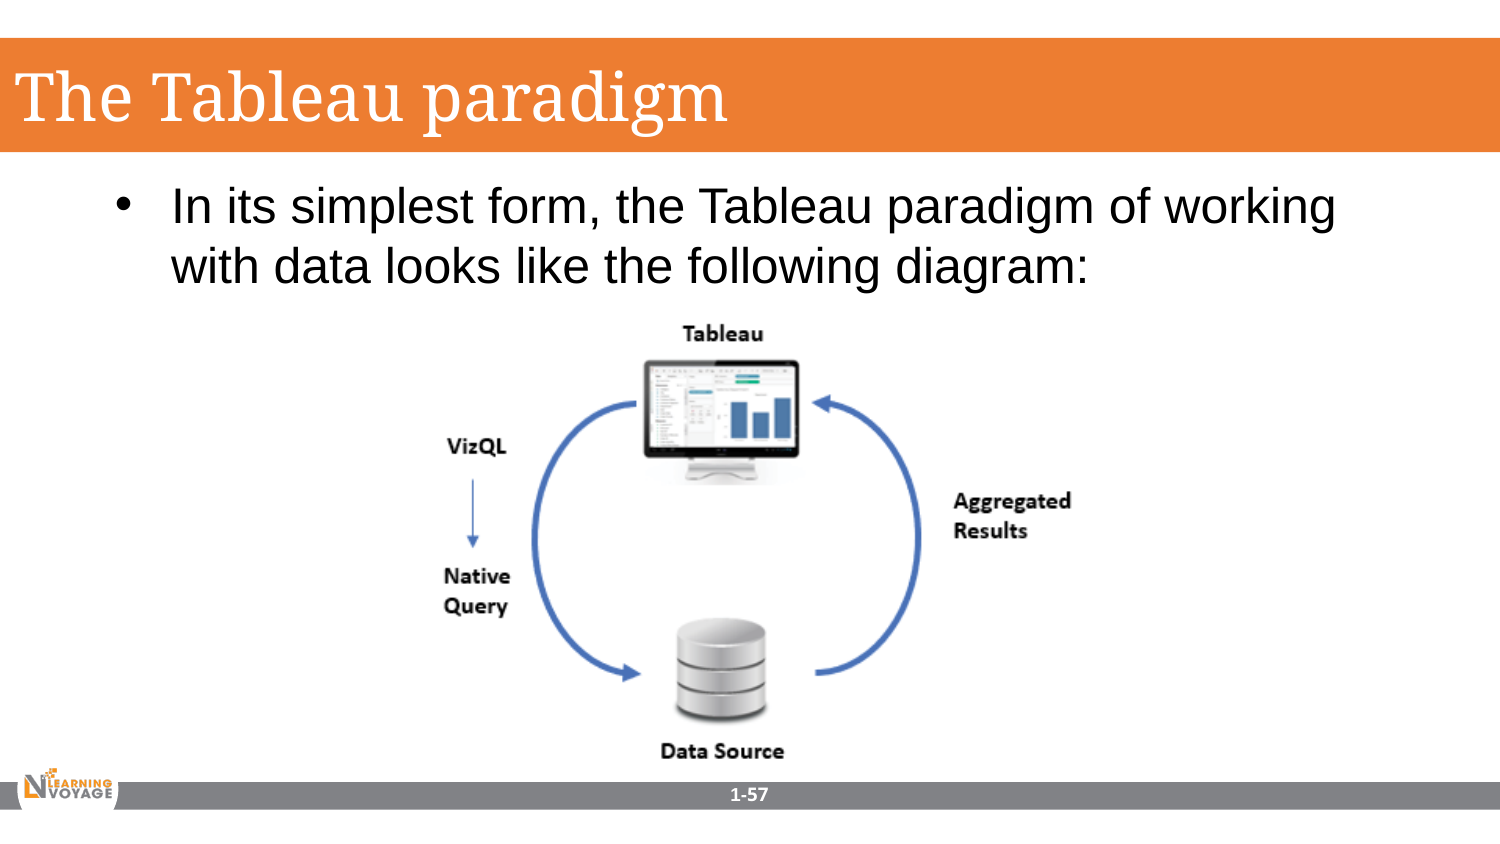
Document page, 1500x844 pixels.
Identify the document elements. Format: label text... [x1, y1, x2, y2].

text_box In its simplest form, the Tableau paradigm of working with data looks like the following diagram: [114, 171, 1361, 294]
picture [0, 706, 144, 844]
text_box The Tableau paradigm [0, 37, 1500, 153]
slide_number 1-57 [692, 771, 784, 821]
picture [383, 313, 1117, 771]
